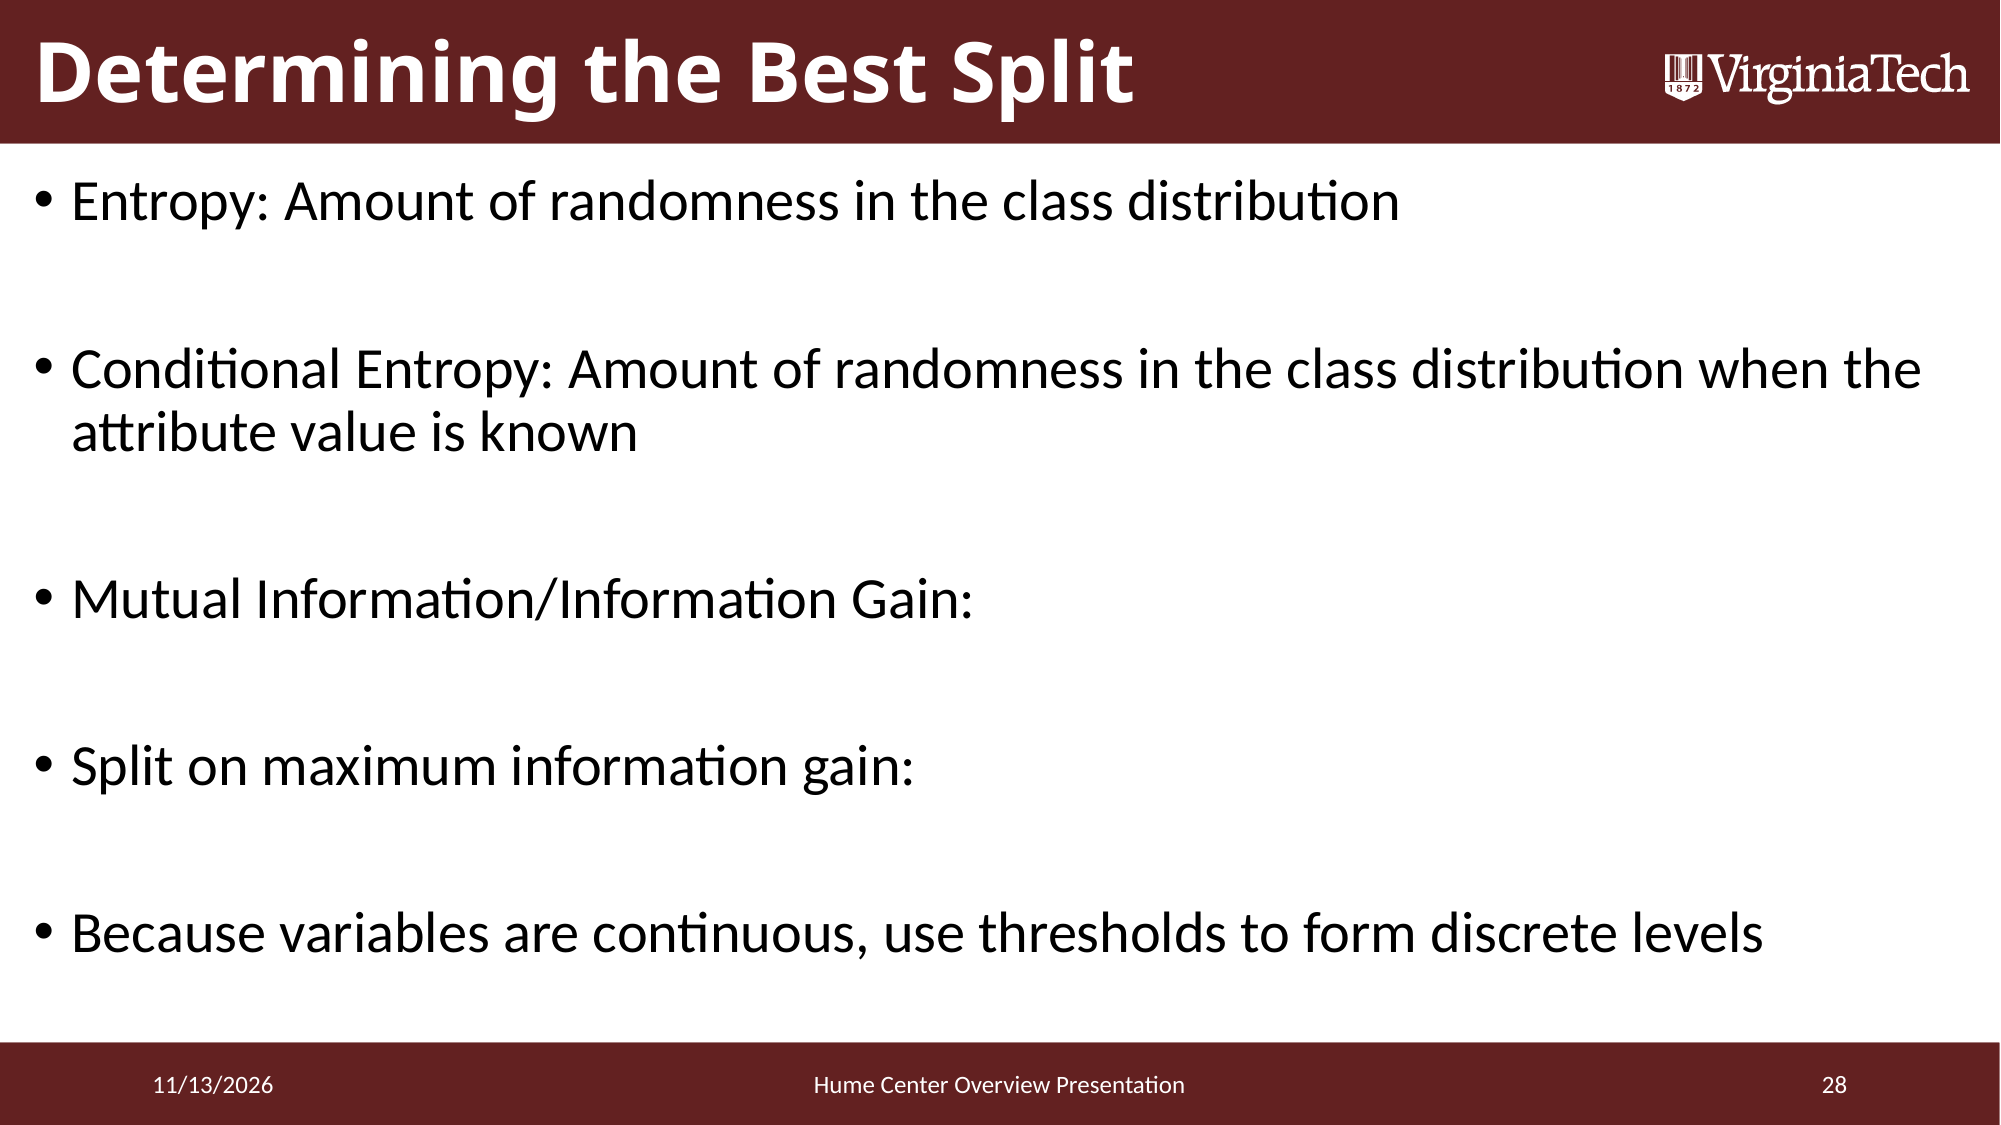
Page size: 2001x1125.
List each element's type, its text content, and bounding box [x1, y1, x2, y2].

footer Hume Center Overview Presentation [662, 1053, 1338, 1114]
slide_number 28 [1412, 1053, 1863, 1114]
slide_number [137, 1053, 588, 1114]
title Determining the Best Split [18, 19, 1650, 133]
picture [1665, 52, 1970, 105]
